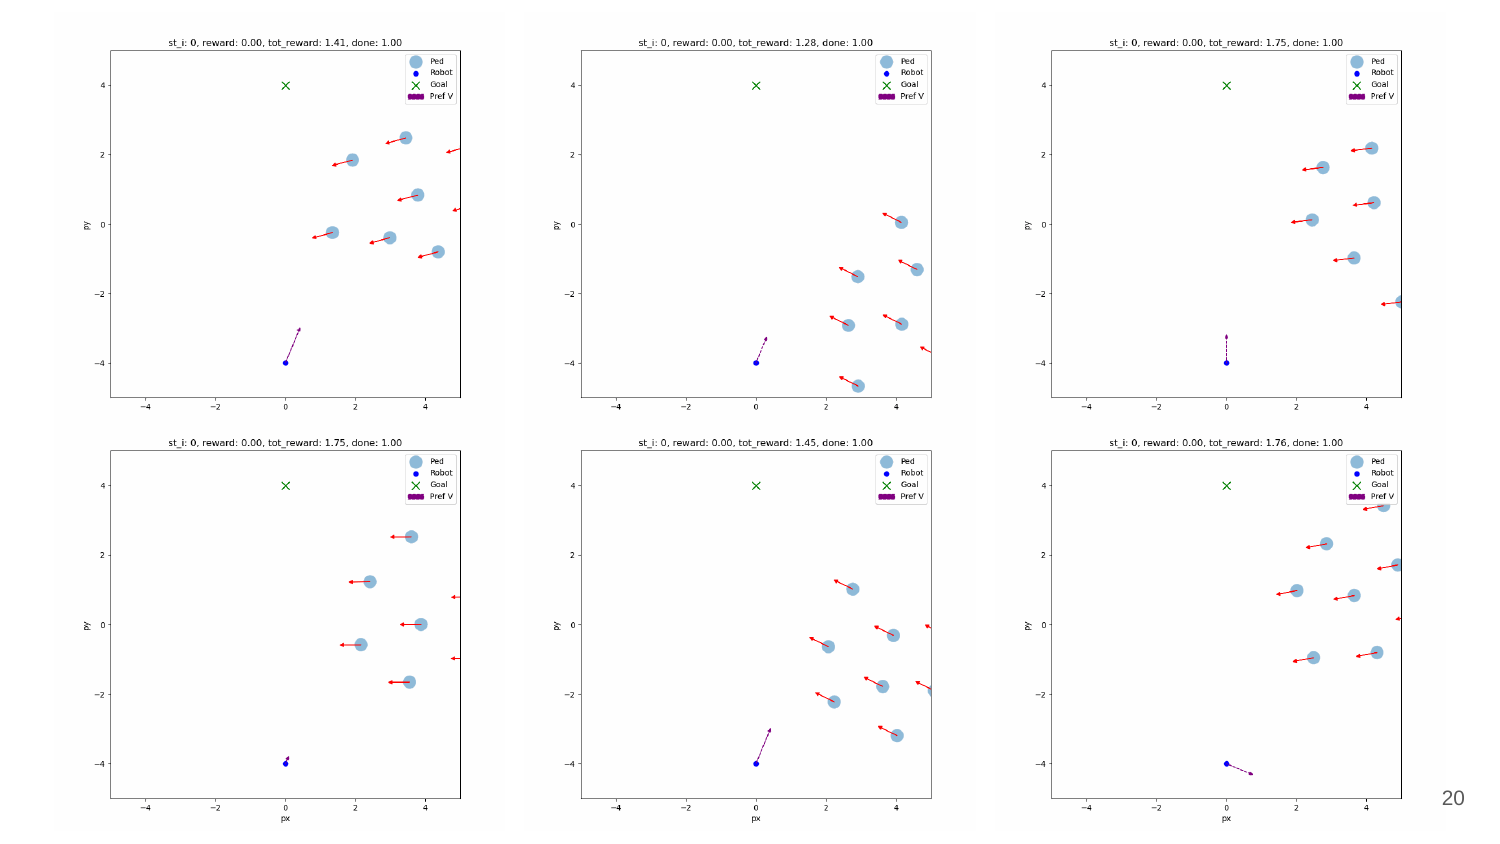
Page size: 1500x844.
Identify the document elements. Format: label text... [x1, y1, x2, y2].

slide_number 20 [1451, 764, 1480, 830]
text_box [53, 12, 1446, 832]
